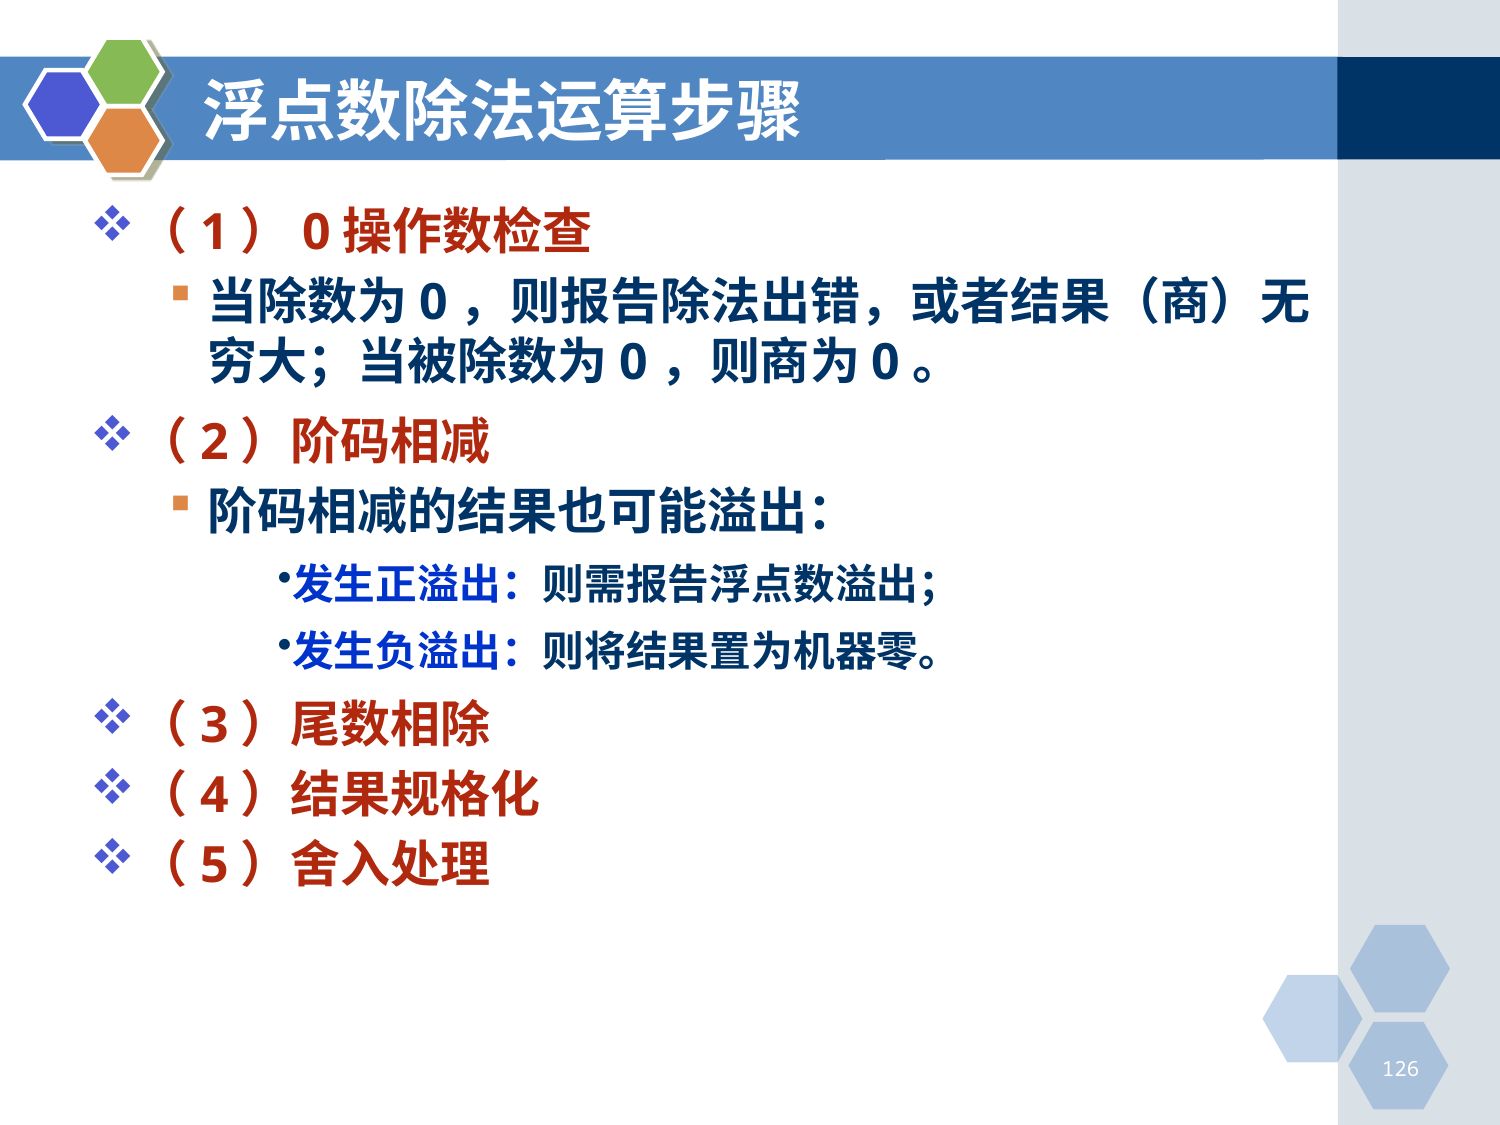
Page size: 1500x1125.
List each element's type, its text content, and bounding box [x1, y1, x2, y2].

list （1）0操作数检查 当除数为0，则报告除法出错，或者结果（商）无穷大；当被除数为0，则商为0。 （2）阶码相减 阶码相减的结果也可能溢出： 发生正溢出：则需报告浮点数溢出； 发生负溢出：则将结果置为机器零。 （3）尾数相除 （4）结果规格化 （5）舍入处理 [75, 191, 1341, 1006]
title 浮点数除法运算步骤 [187, 62, 1288, 155]
slide_number 126 [1359, 1047, 1435, 1086]
